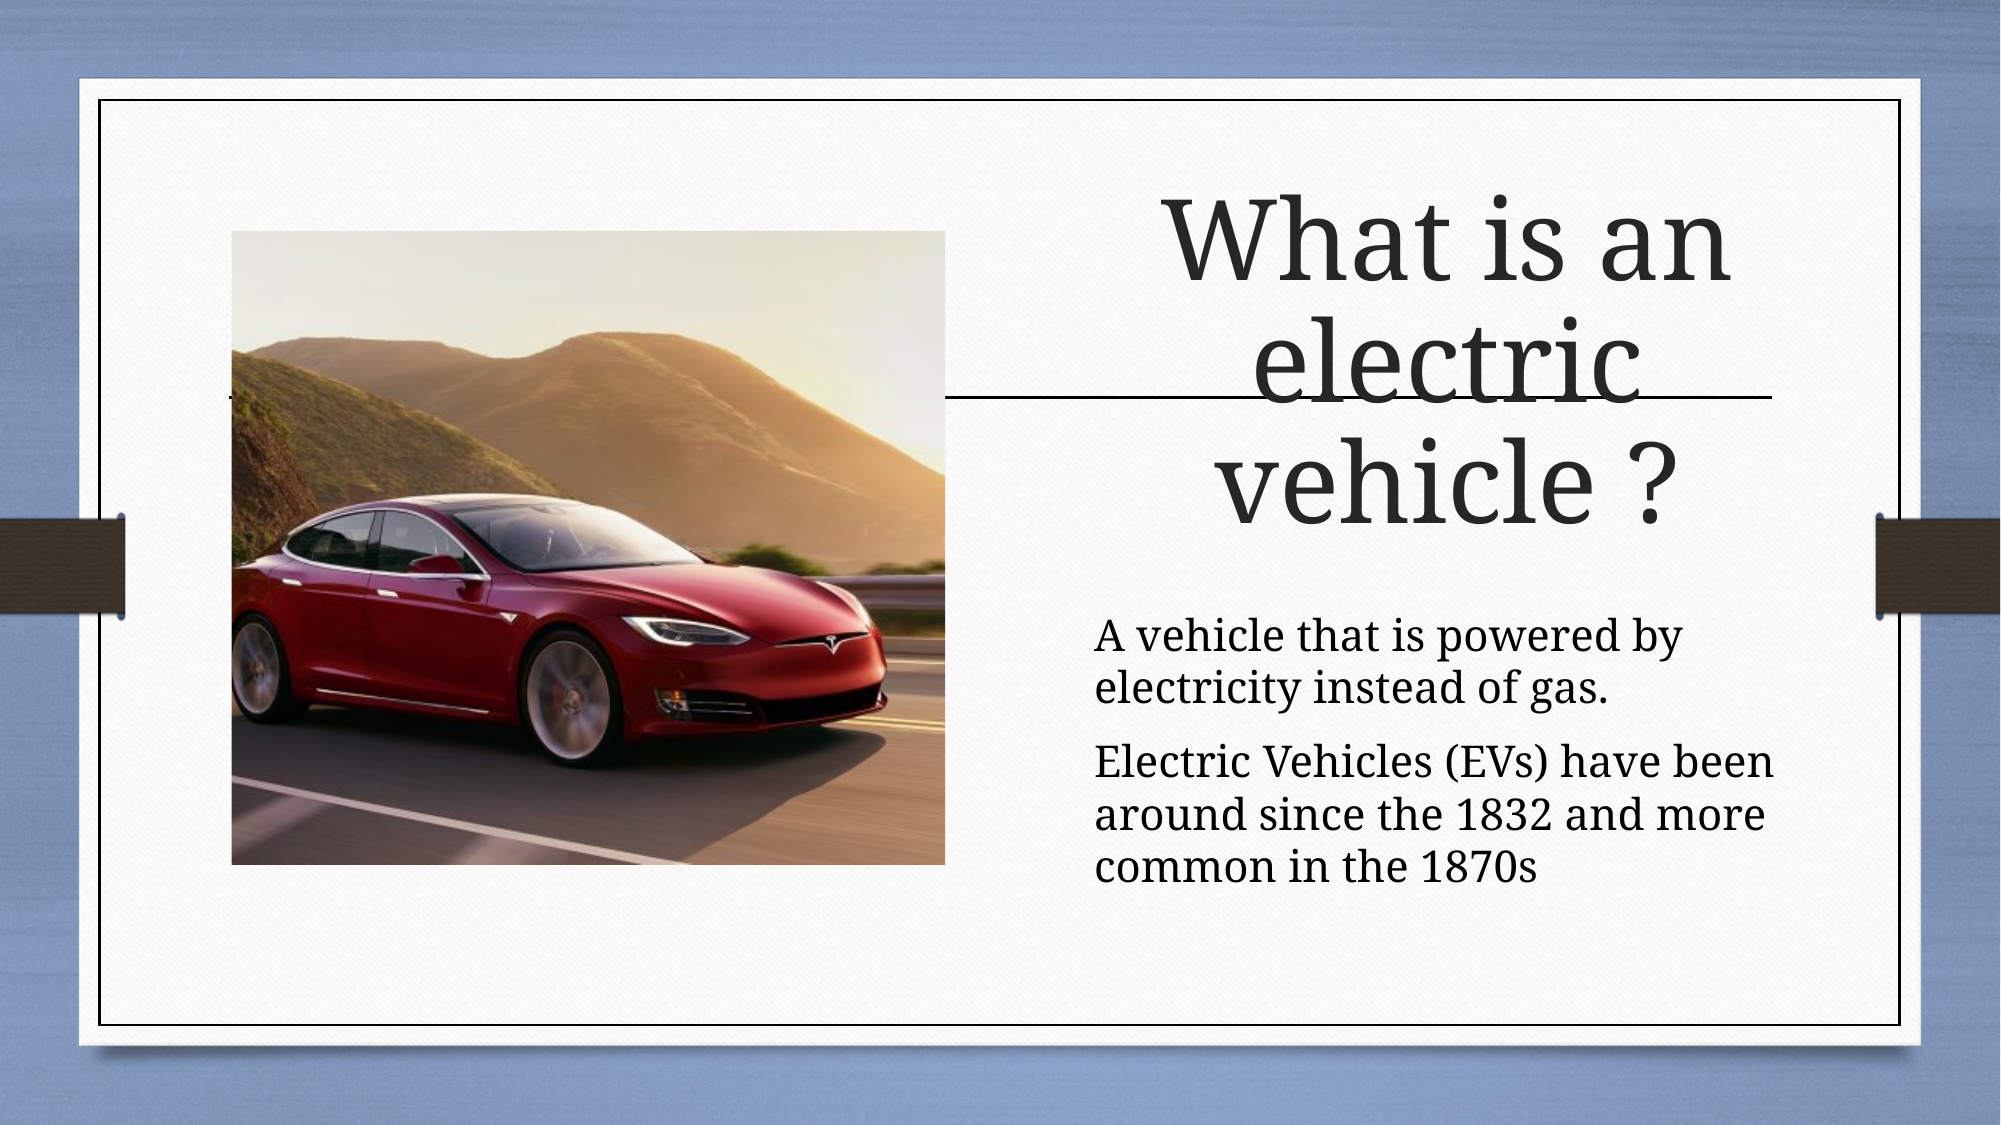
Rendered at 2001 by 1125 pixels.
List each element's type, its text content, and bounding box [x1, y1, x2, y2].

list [231, 231, 946, 865]
title What is an electric vehicle ? [1075, 170, 1820, 556]
picture [0, 0, 2001, 1125]
list A vehicle that is powered by electricity instead of gas. Electric Vehicles (EVs) have been around since the 1832 and more common in the 1870s [1079, 600, 1820, 918]
